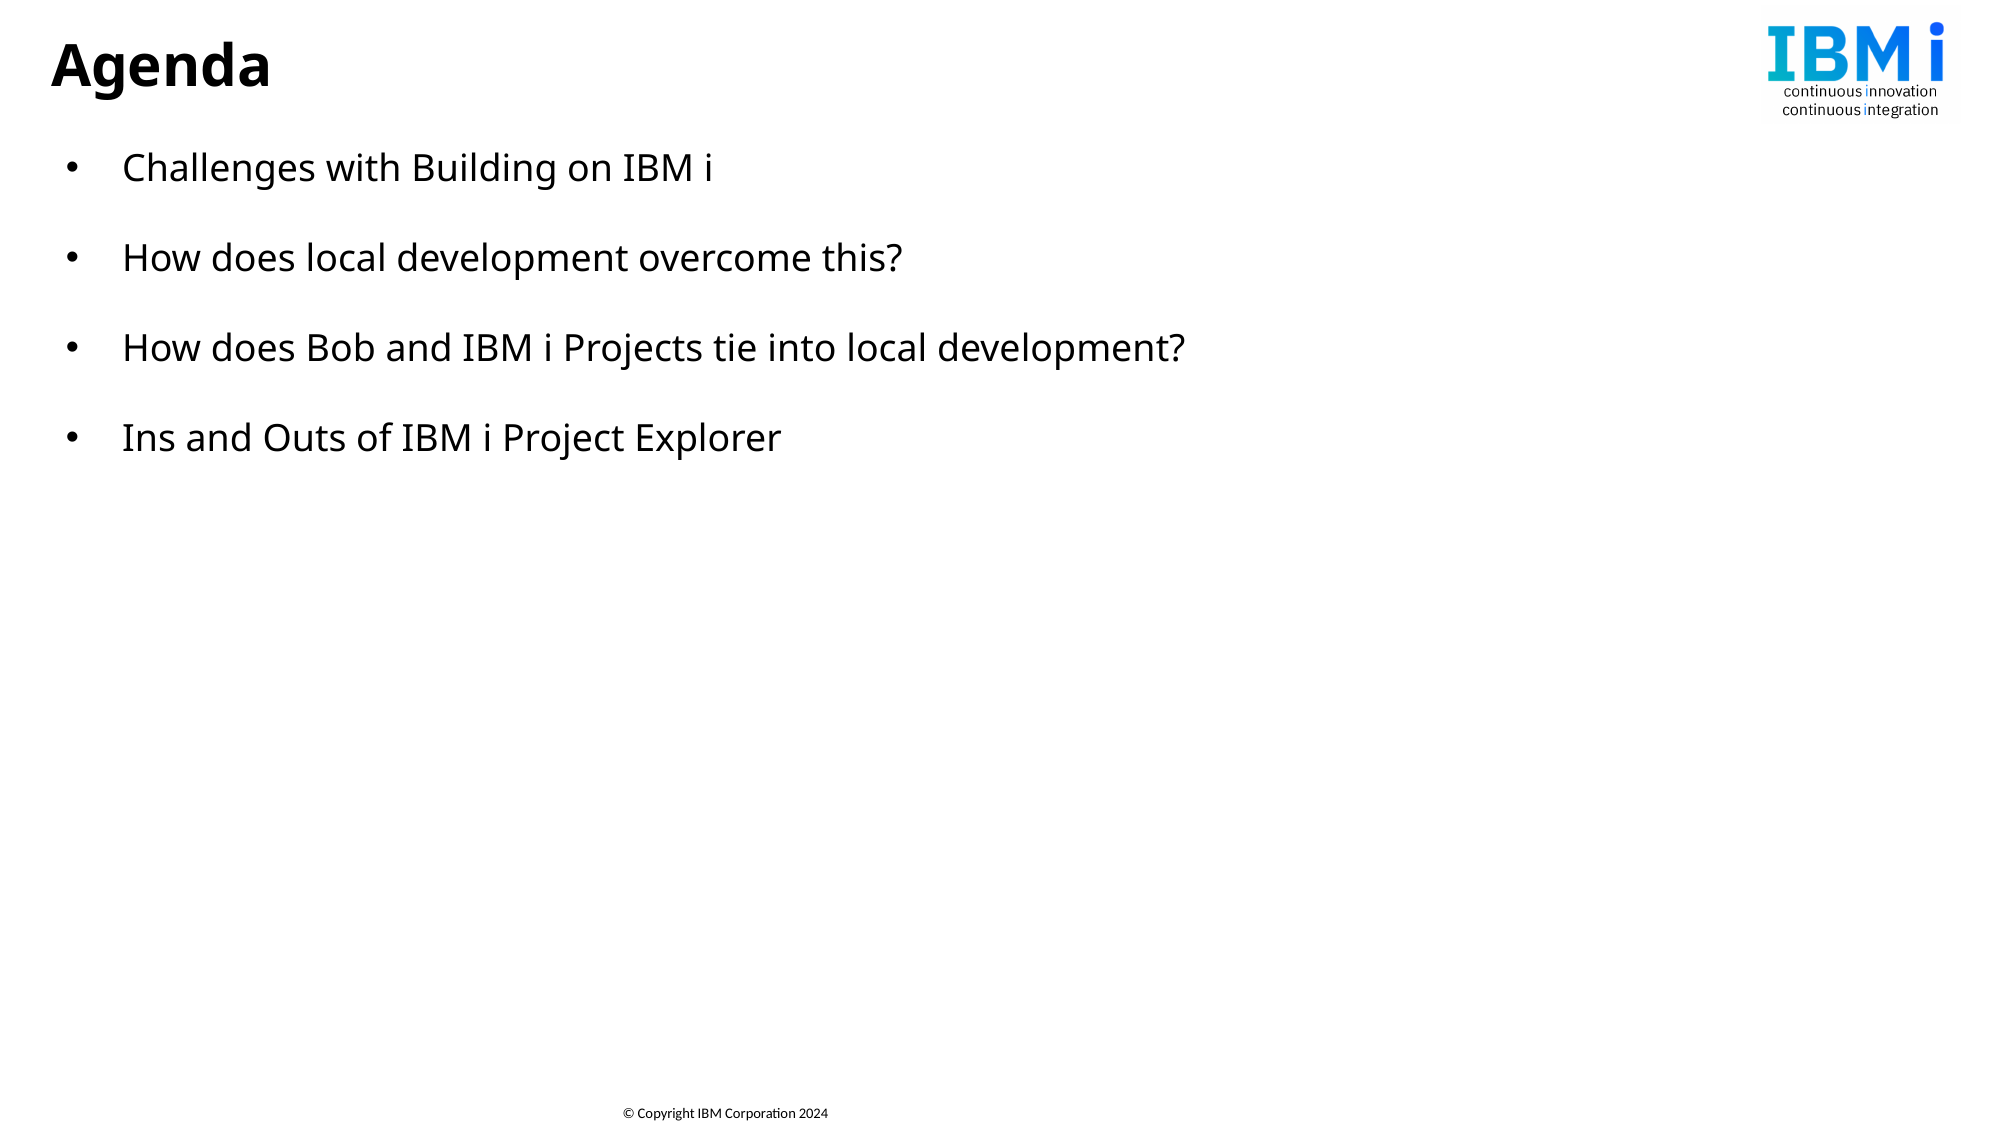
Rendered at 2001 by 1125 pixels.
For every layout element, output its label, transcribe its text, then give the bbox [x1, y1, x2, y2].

title Agenda [51, 36, 1721, 101]
list Challenges with Building on IBM i How does local development overcome this? How does Bob and IBM i Projects tie into local development? Ins and Outs of IBM i Project Explorer [51, 136, 1934, 1025]
picture [1761, 5, 1961, 124]
